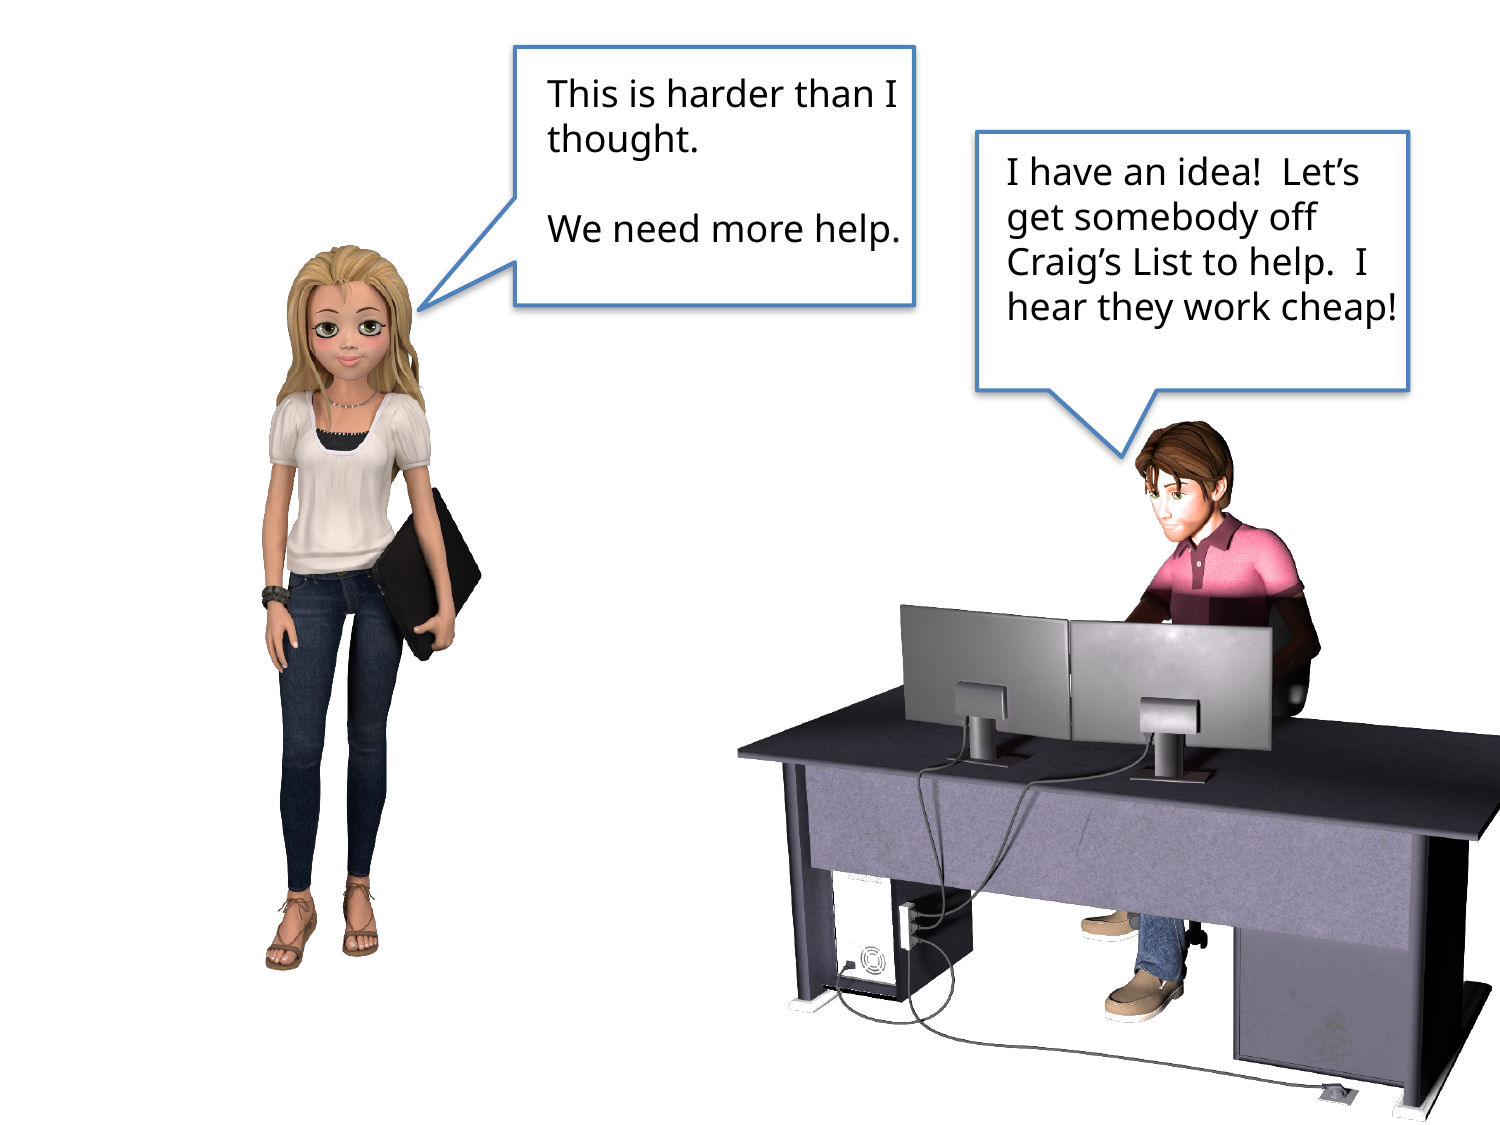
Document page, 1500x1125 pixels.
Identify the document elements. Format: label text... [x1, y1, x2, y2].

text_box This is harder than I thought. We need more help. [539, 62, 919, 258]
text_box I have an idea! Let’s get somebody off Craig’s List to help. I hear they work cheap! [998, 139, 1423, 335]
picture [737, 373, 1500, 1125]
text_box [977, 131, 1409, 371]
picture [189, 224, 506, 985]
text_box [494, 46, 914, 306]
